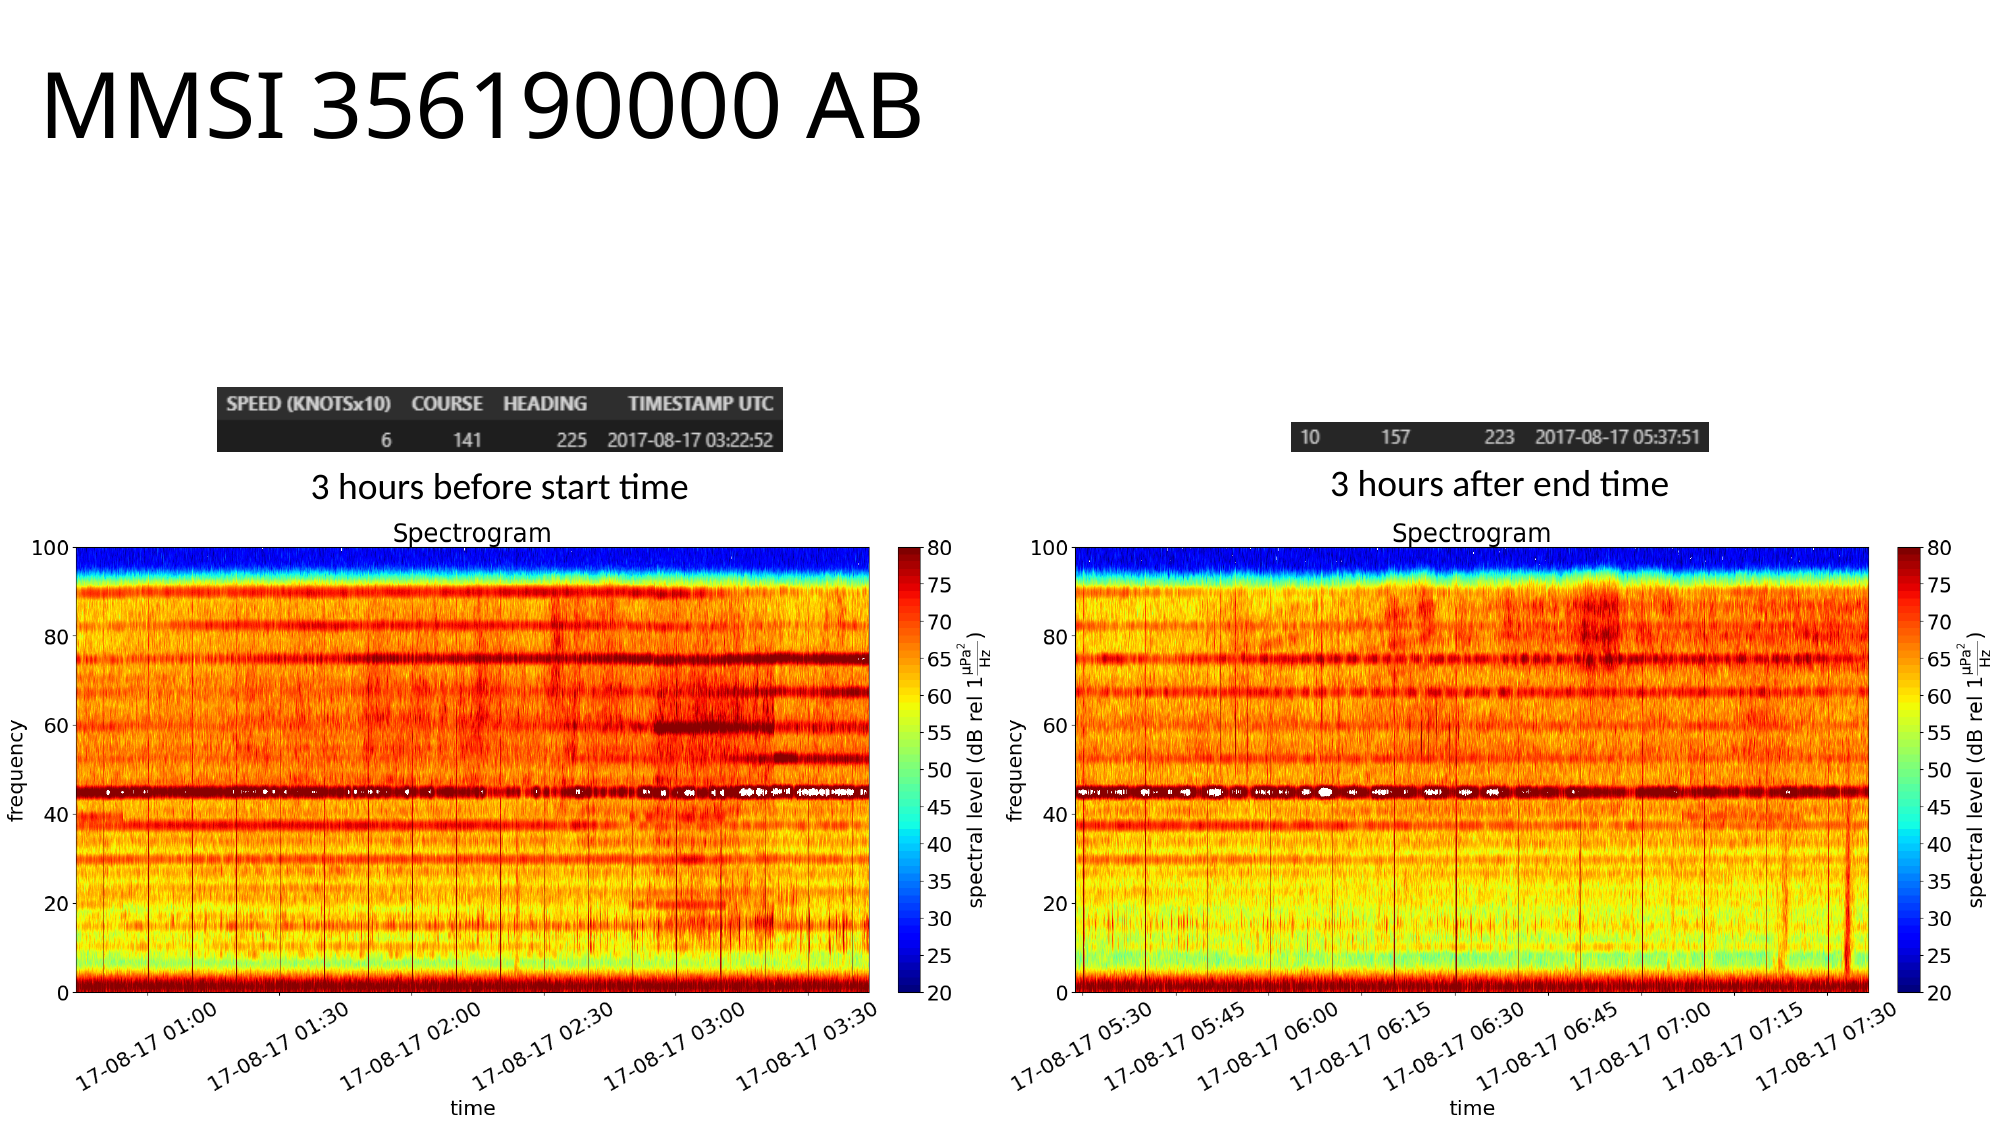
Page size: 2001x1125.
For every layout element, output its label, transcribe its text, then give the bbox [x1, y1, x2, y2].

picture [0, 515, 2000, 1125]
text_box 3 hours before start time [249, 454, 750, 515]
picture [1291, 422, 1709, 452]
picture [217, 387, 783, 452]
text_box 3 hours after end time [1250, 451, 1750, 512]
text_box MMSI 356190000 AB [24, 0, 1022, 218]
